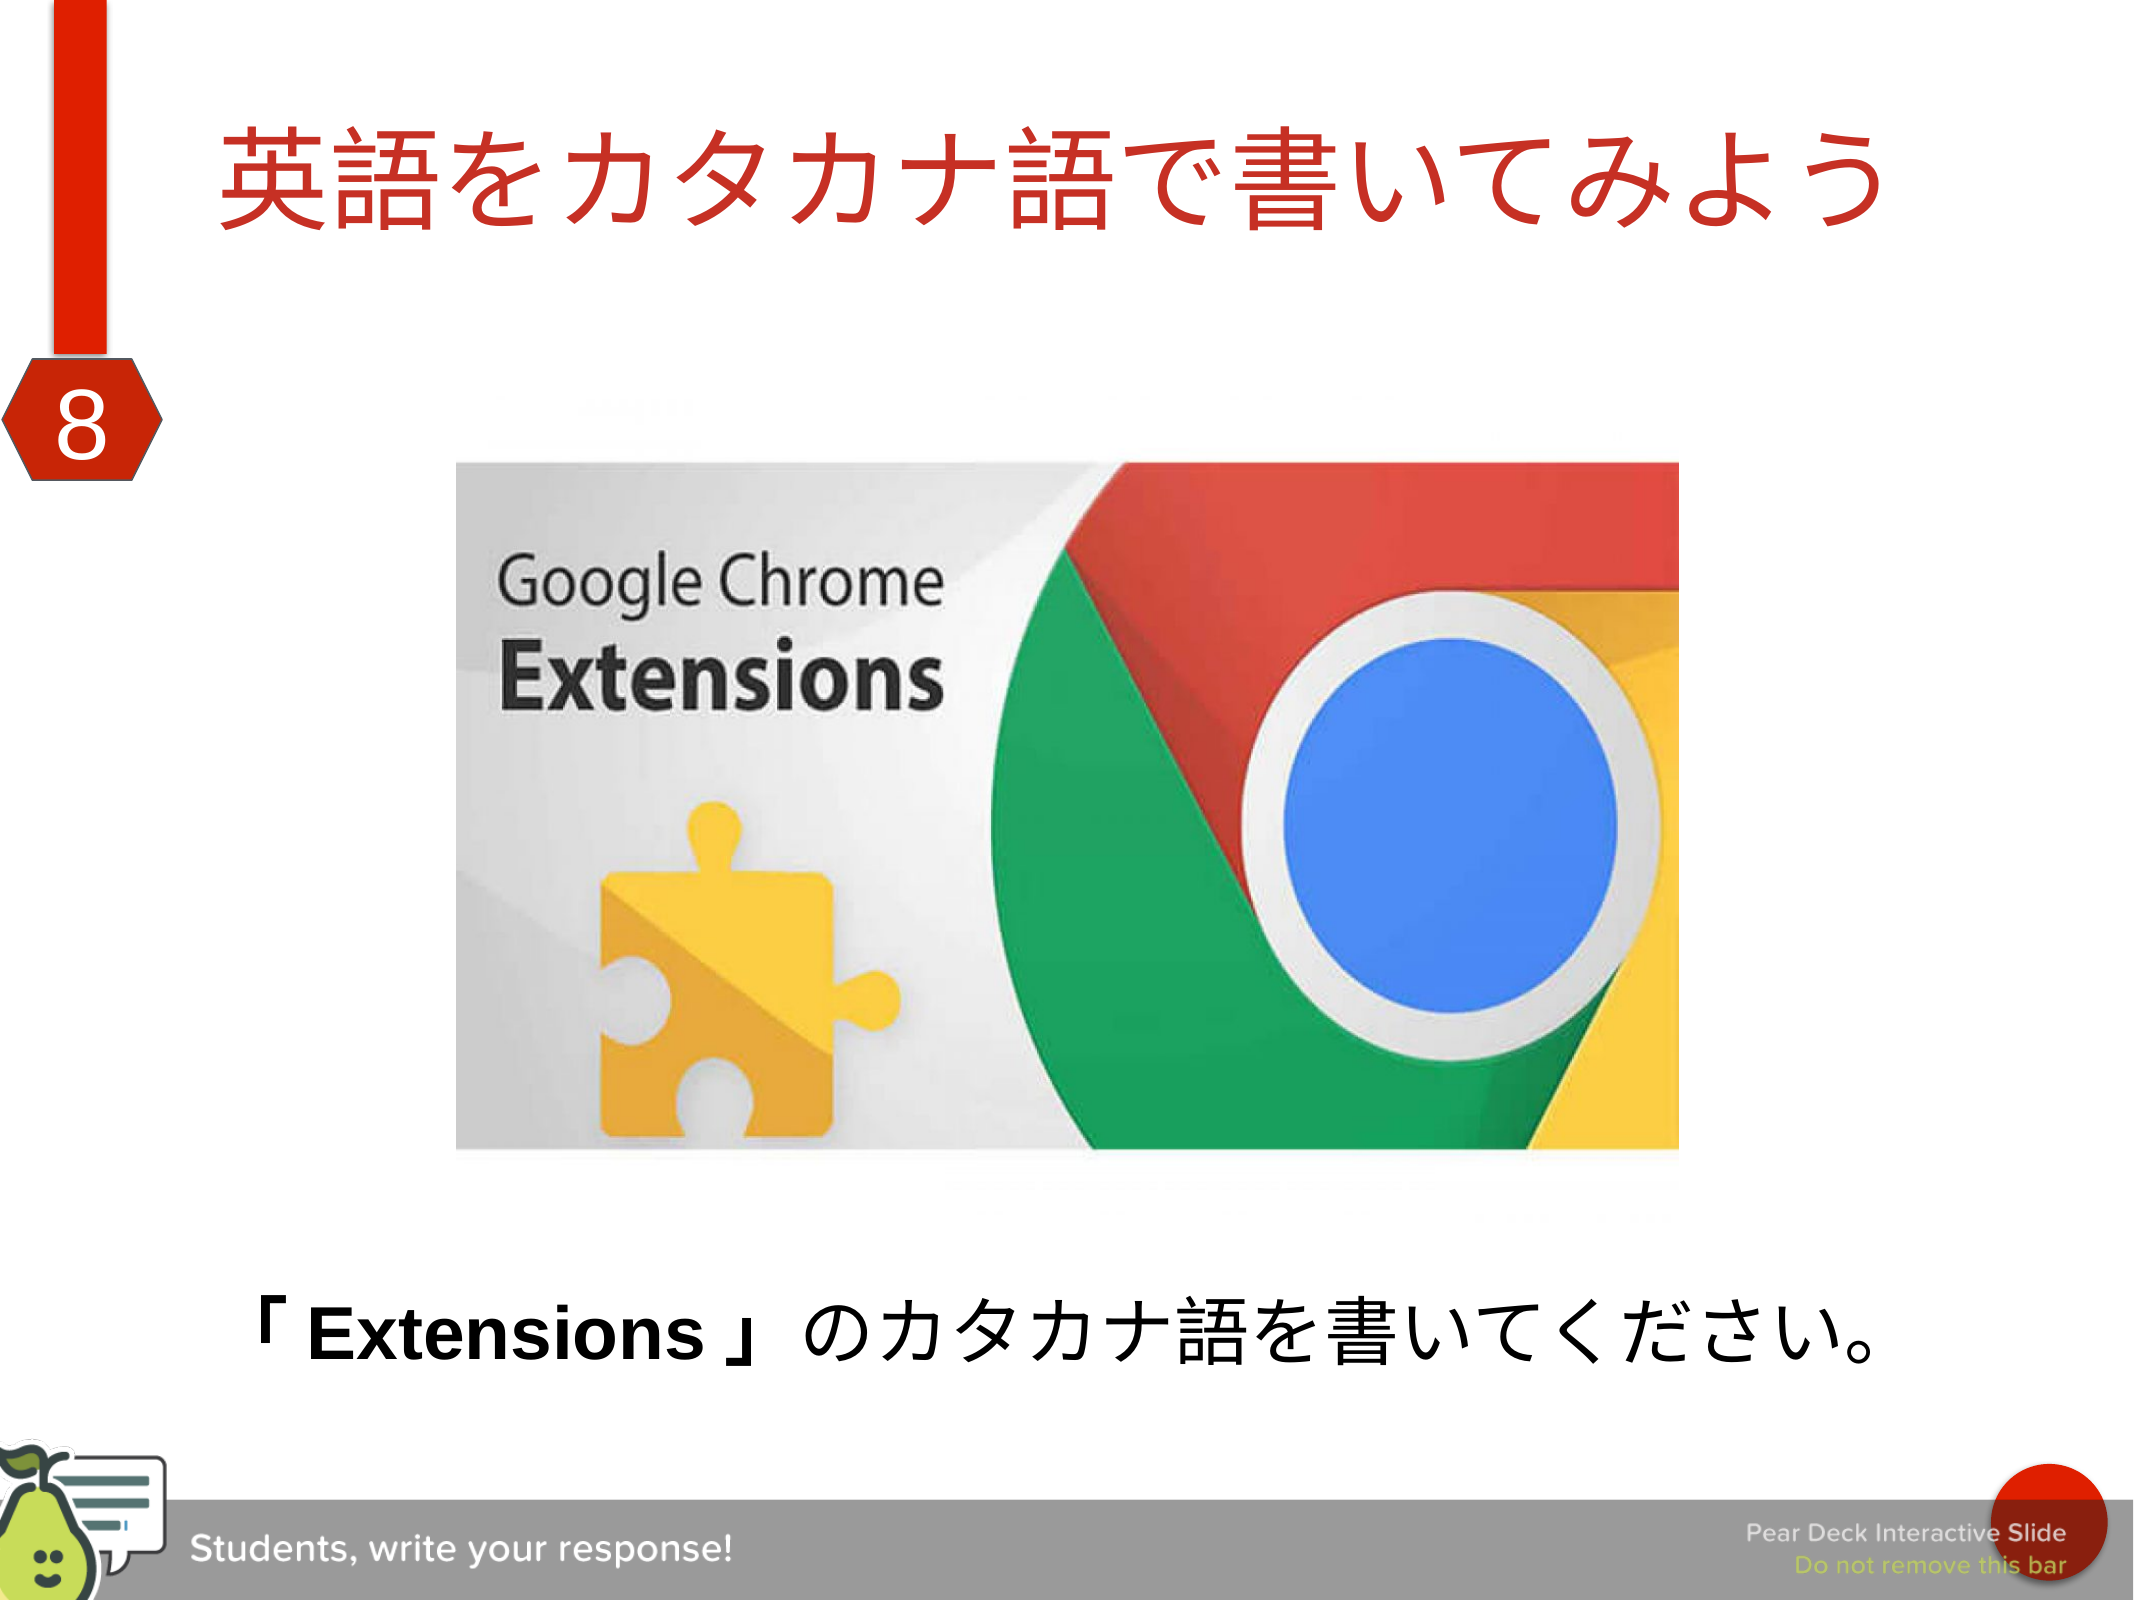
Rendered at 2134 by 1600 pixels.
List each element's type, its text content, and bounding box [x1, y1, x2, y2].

text_box 8 [2, 358, 163, 481]
title 英語をカタカナ語で書いてみよう [208, 11, 1927, 343]
picture [456, 366, 1679, 1245]
text_box 「Extensions」のカタカナ語を書いてください。 [122, 1269, 2011, 1390]
picture [0, 1433, 2134, 1600]
